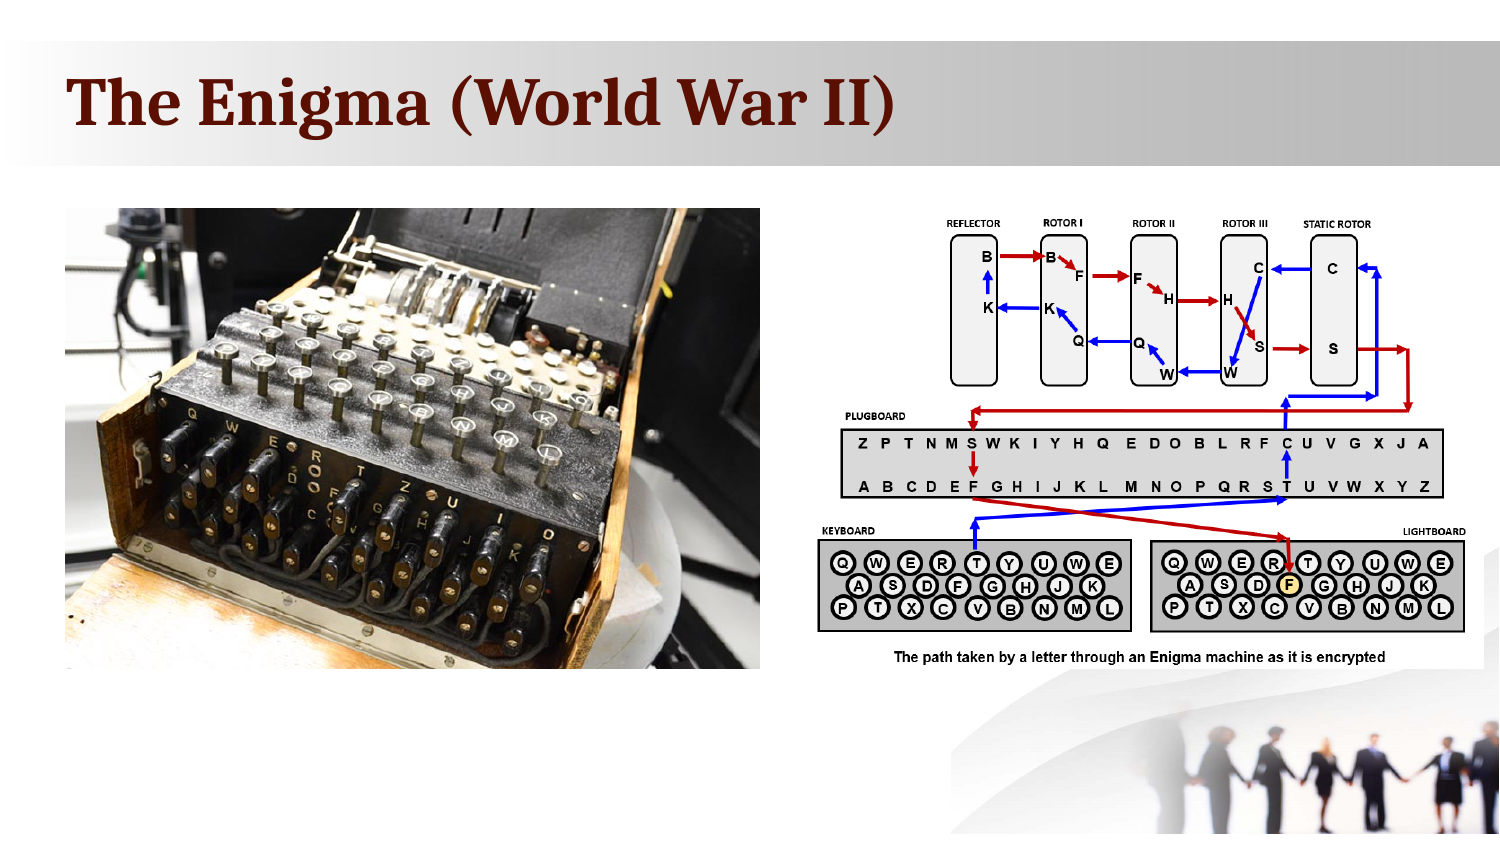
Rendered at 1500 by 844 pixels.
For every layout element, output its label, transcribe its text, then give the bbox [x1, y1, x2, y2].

title The Enigma (World War II) [50, 41, 1450, 136]
list [50, 190, 1450, 751]
picture [65, 208, 760, 669]
picture [802, 208, 1499, 834]
